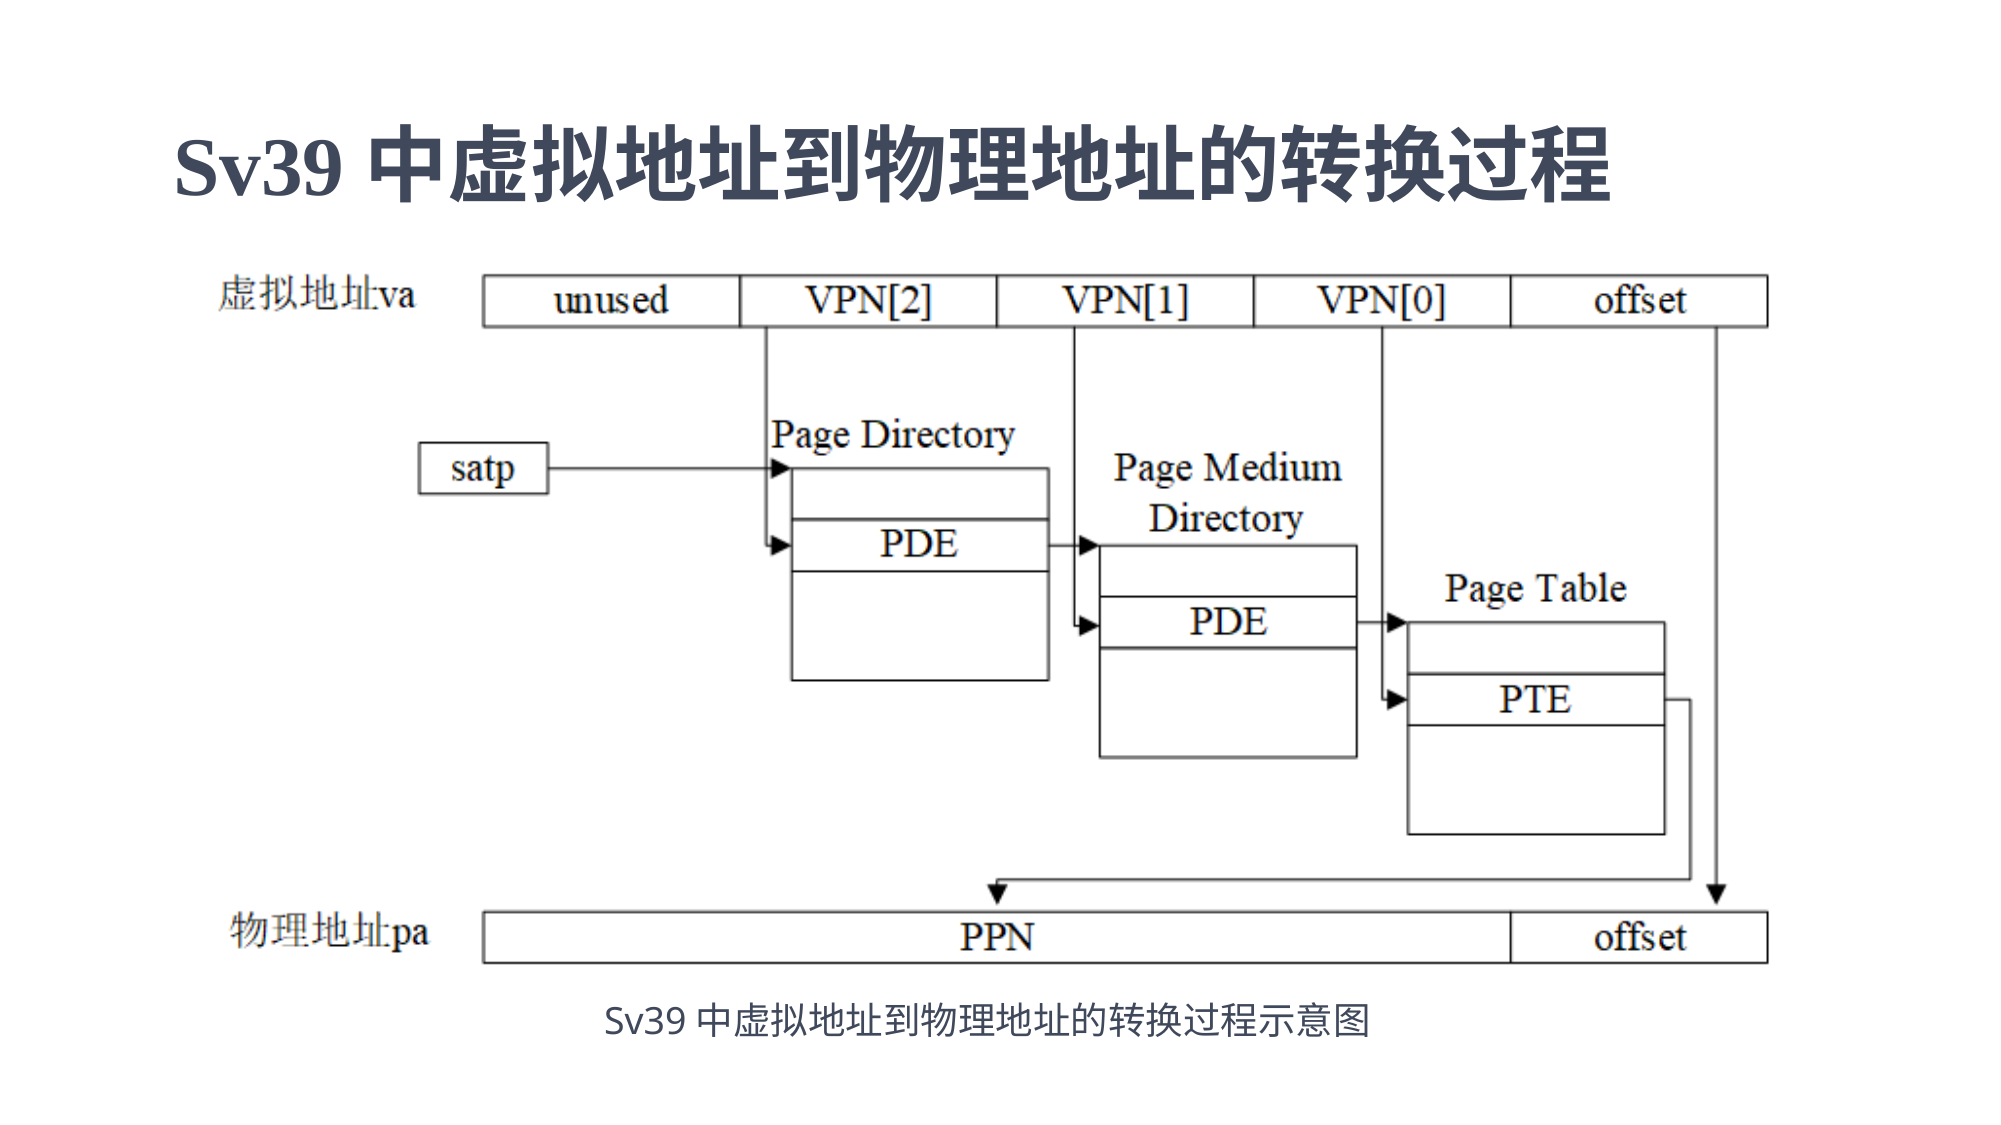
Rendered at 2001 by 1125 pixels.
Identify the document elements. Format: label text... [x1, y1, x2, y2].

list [194, 261, 1771, 980]
title Sv39中虚拟地址到物理地址的转换过程 [137, 59, 1863, 278]
text_box Sv39中虚拟地址到物理地址的转换过程示意图 [482, 990, 1483, 1050]
